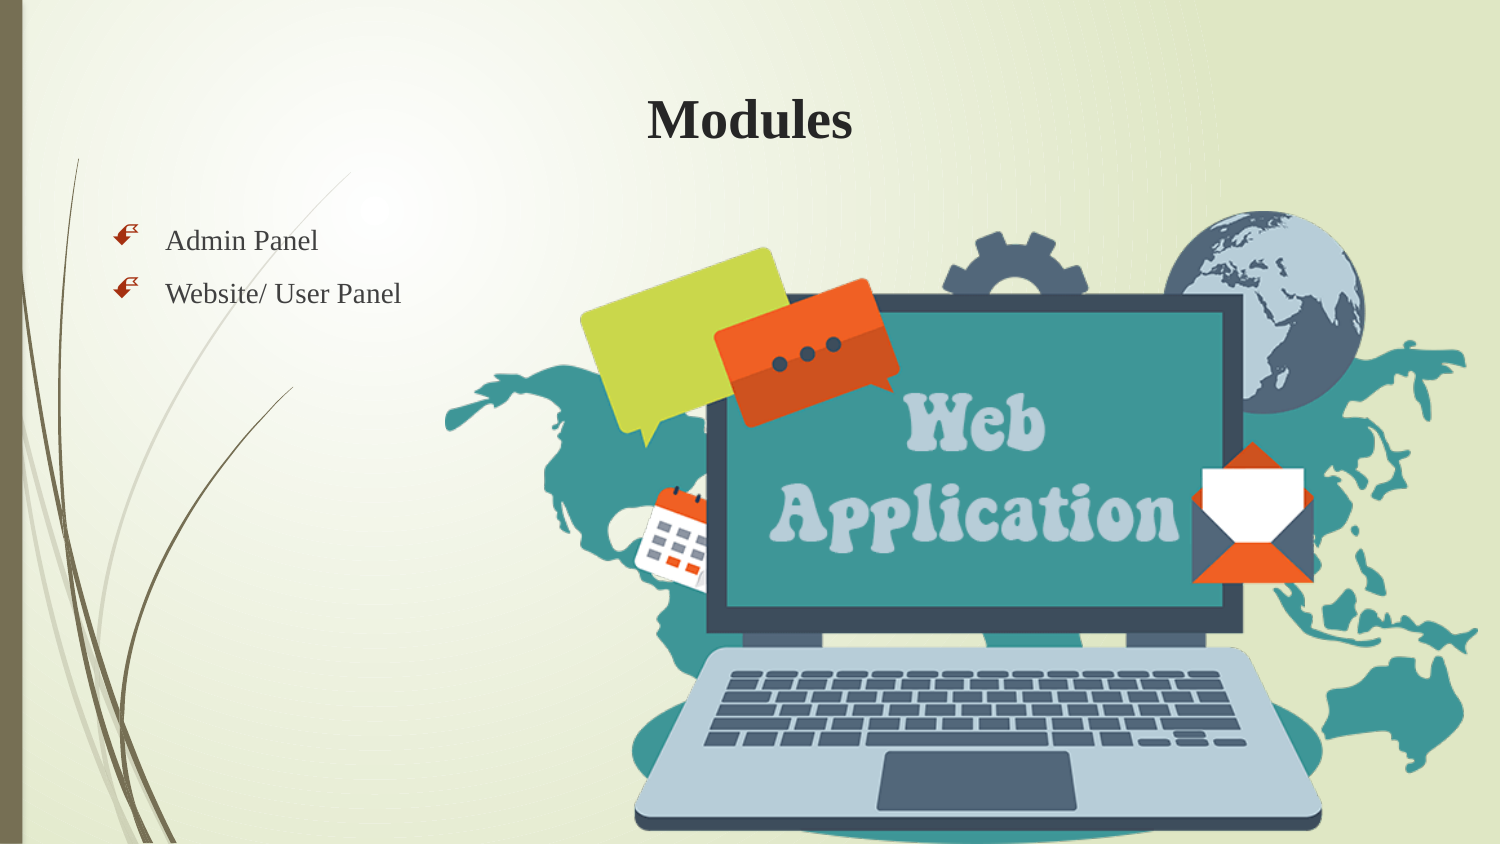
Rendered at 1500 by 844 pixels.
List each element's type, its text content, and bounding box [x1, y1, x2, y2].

picture [444, 210, 1479, 844]
list Admin Panel Website/ User Panel [75, 189, 1427, 750]
title Modules [75, 67, 1427, 162]
